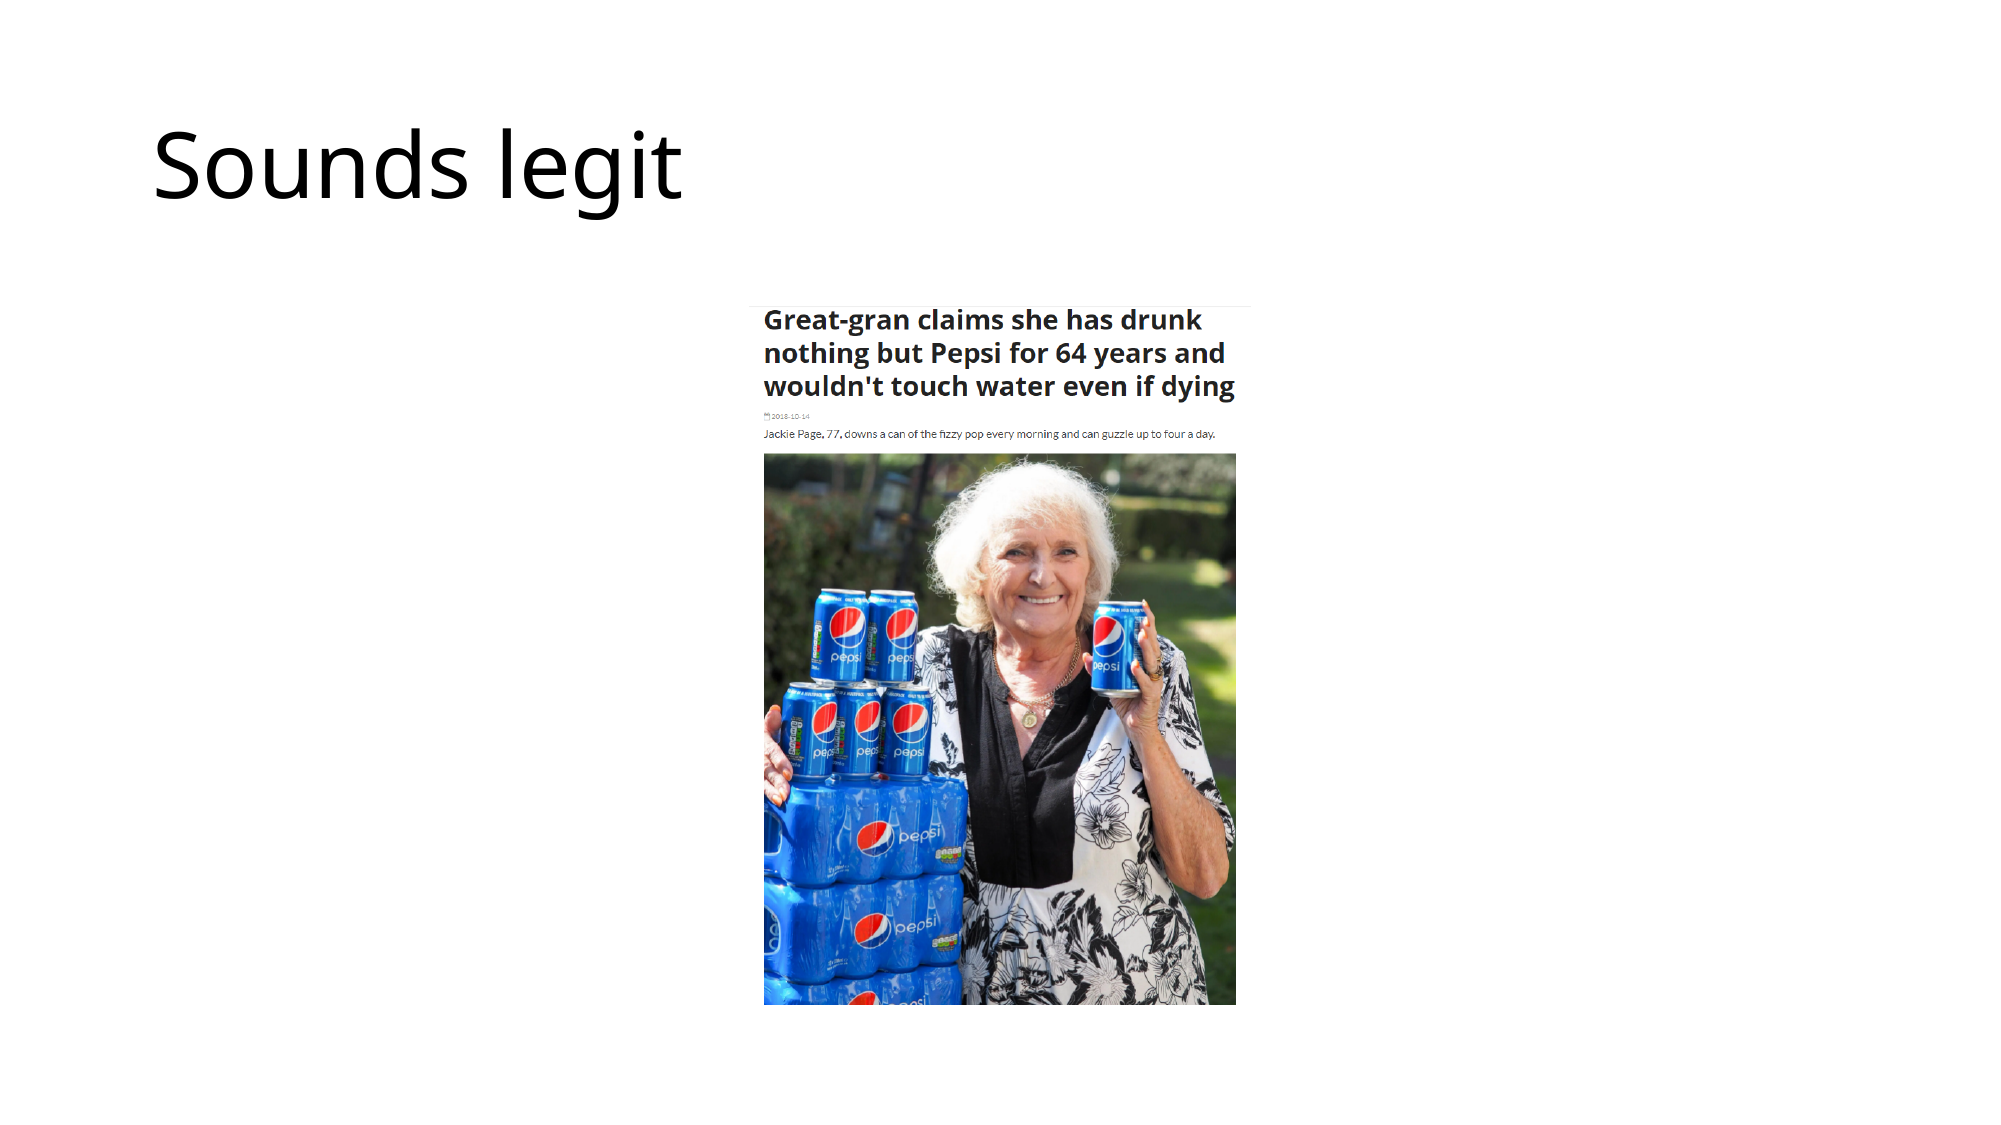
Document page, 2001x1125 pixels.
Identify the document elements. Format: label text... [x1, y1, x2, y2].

title Sounds legit [137, 59, 1863, 278]
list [749, 299, 1251, 1014]
